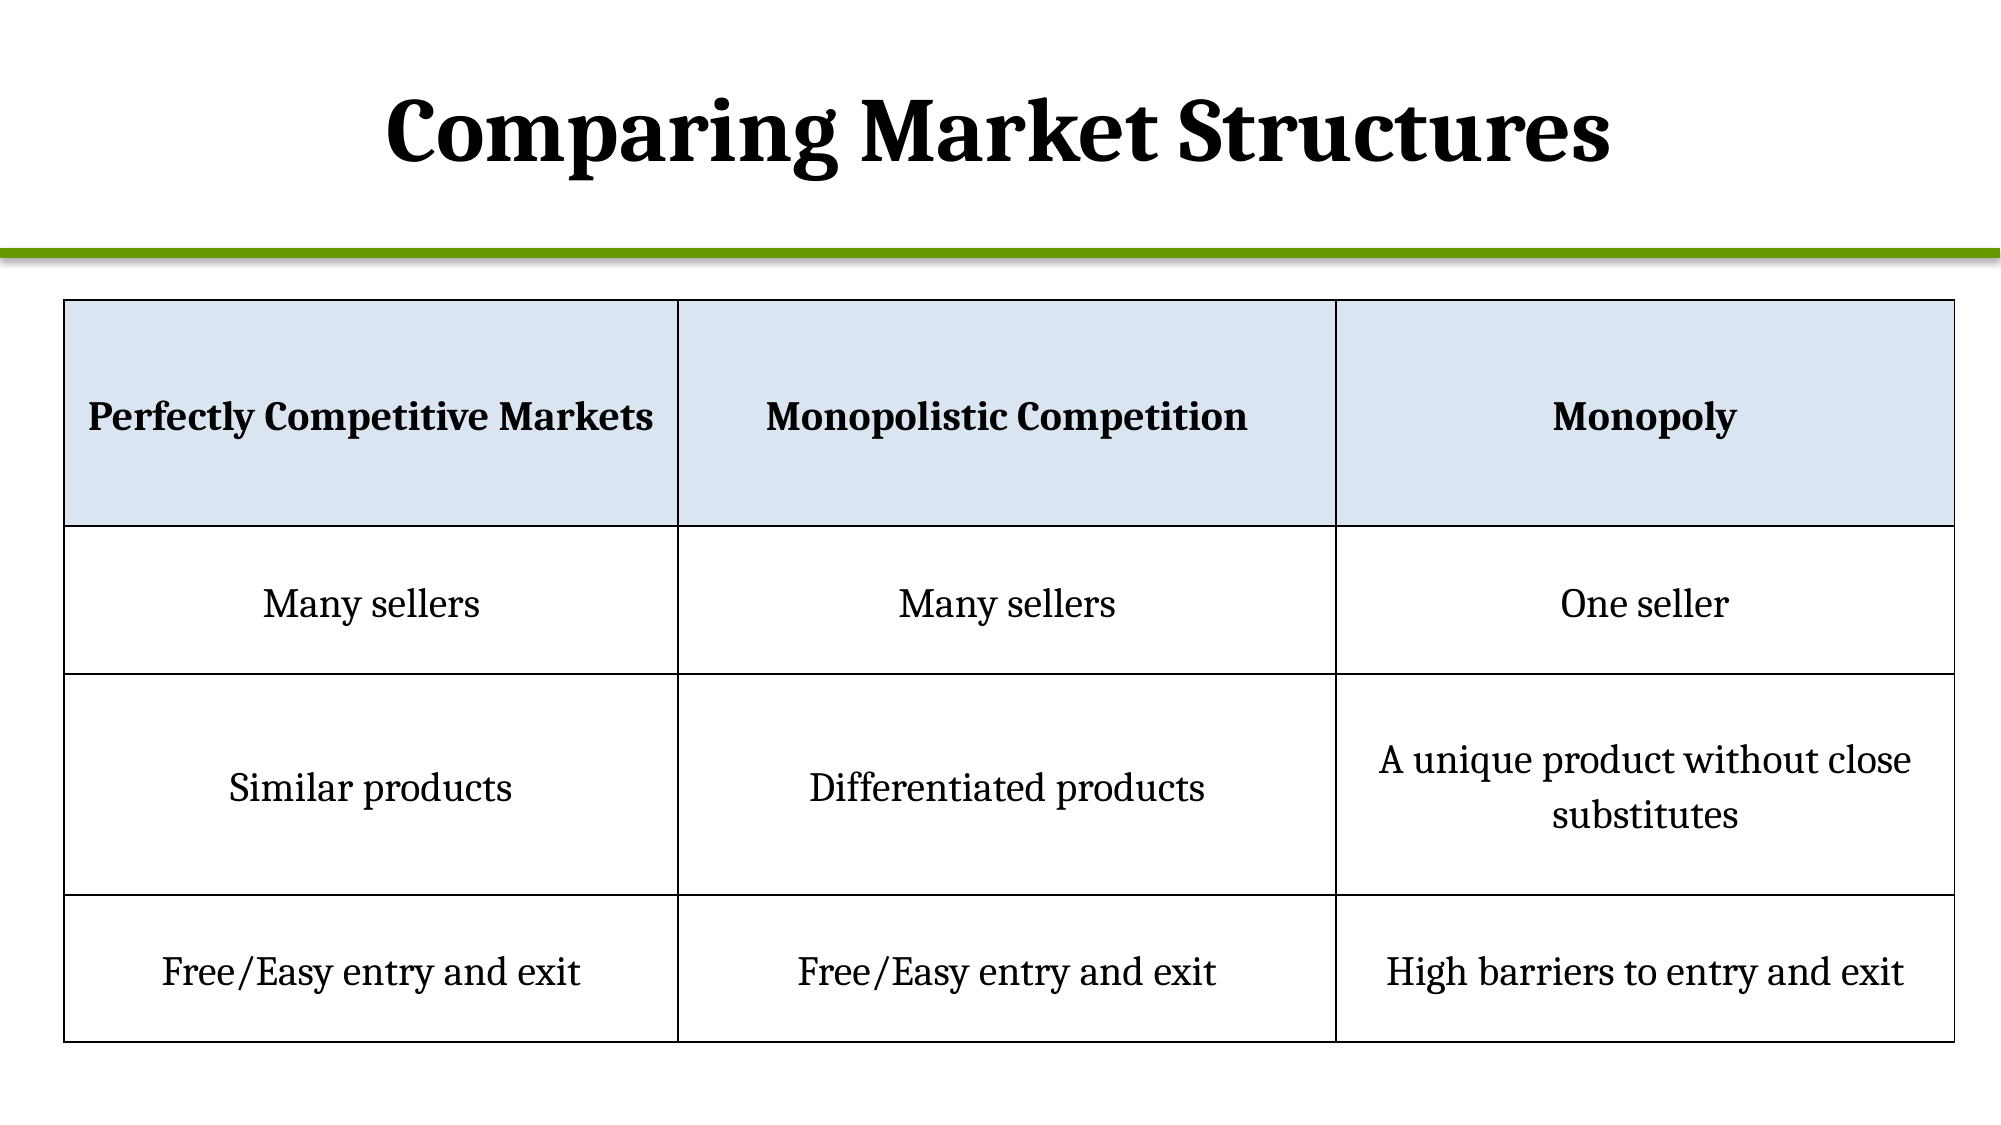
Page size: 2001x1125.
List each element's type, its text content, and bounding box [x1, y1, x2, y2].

table_header Monopolistic Competition [679, 301, 1335, 525]
table_cell Free/Easy entry and exit [679, 896, 1335, 1041]
table_header Perfectly Competitive Markets [65, 301, 677, 525]
table_cell One seller [1337, 527, 1954, 673]
table_cell Free/Easy entry and exit [65, 896, 677, 1041]
table_cell Many sellers [679, 527, 1335, 673]
title Comparing Market Structures [99, 0, 1900, 251]
table_cell High barriers to entry and exit [1337, 896, 1954, 1041]
table_header Monopoly [1337, 301, 1954, 525]
table_cell Many sellers [65, 527, 677, 673]
table_cell Differentiated products [679, 675, 1335, 894]
table_cell Similar products [65, 675, 677, 894]
table_cell A unique product without close substitutes [1337, 675, 1954, 894]
